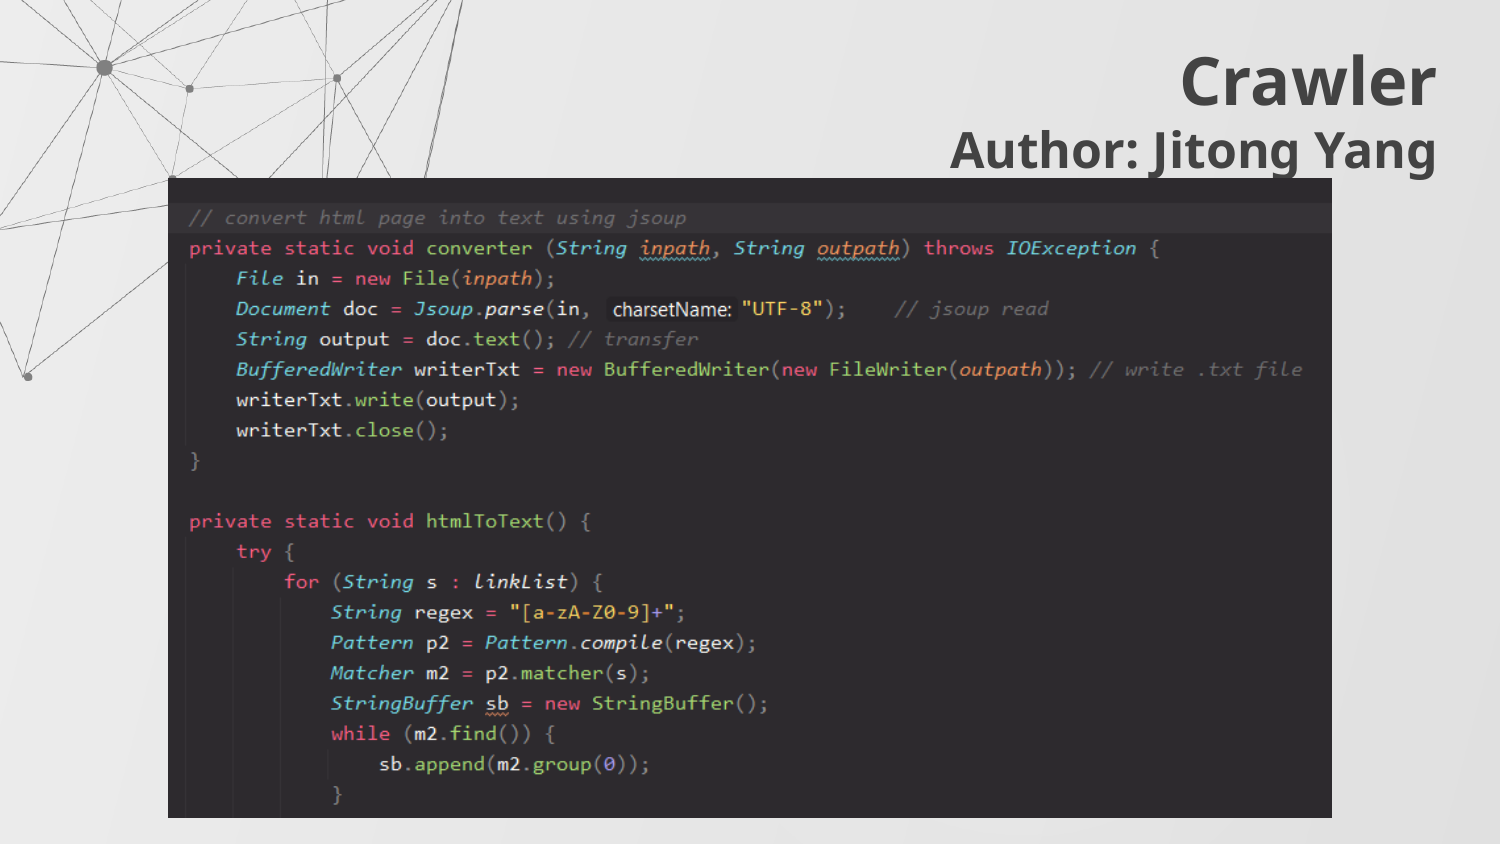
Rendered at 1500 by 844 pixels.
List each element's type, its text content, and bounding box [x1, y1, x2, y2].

picture [0, 0, 1500, 844]
text_box Crawler Author: Jitong Yang [894, 23, 1454, 179]
